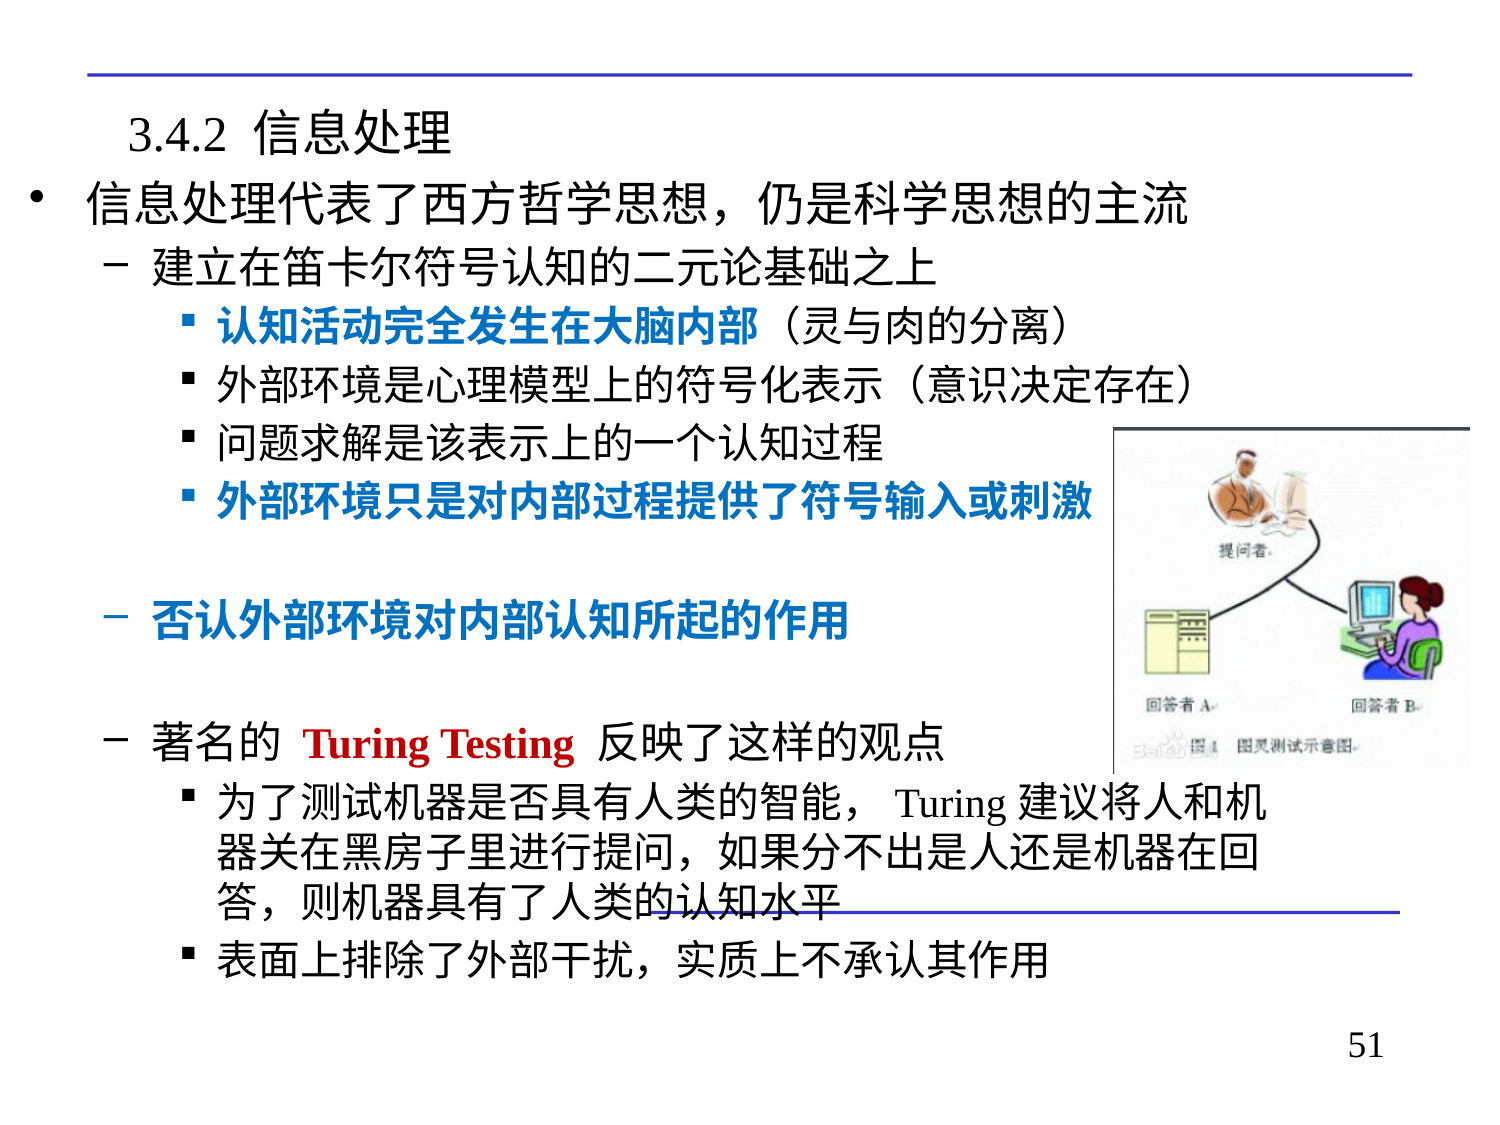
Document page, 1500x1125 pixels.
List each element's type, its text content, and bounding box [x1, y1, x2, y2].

picture [1113, 426, 1470, 774]
slide_number 51 [1087, 1012, 1401, 1088]
list 信息处理代表了西方哲学思想，仍是科学思想的主流 建立在笛卡尔符号认知的二元论基础之上 认知活动完全发生在大脑内部（灵与肉的分离） 外部环境是心理模型上的符号化表示（意识决定存在） 问题求解是该表示上的一个认知过程 外部环境只是对内部过程提供了符号输入或刺激 否认外部环境对内部认知所起的作用 著名的 Turing Testing 反映了这样的观点 为了测试机器是否具有人类的智能，Turing建议将人和机器关在黑房子里进行提问，如果分不出是人还是机器在回答，则机器具有了人类的认知水平 表面上排除了外部干扰，实质上不承认其作用 [14, 165, 1289, 891]
title 3.4.2 信息处理 [112, 87, 1388, 175]
